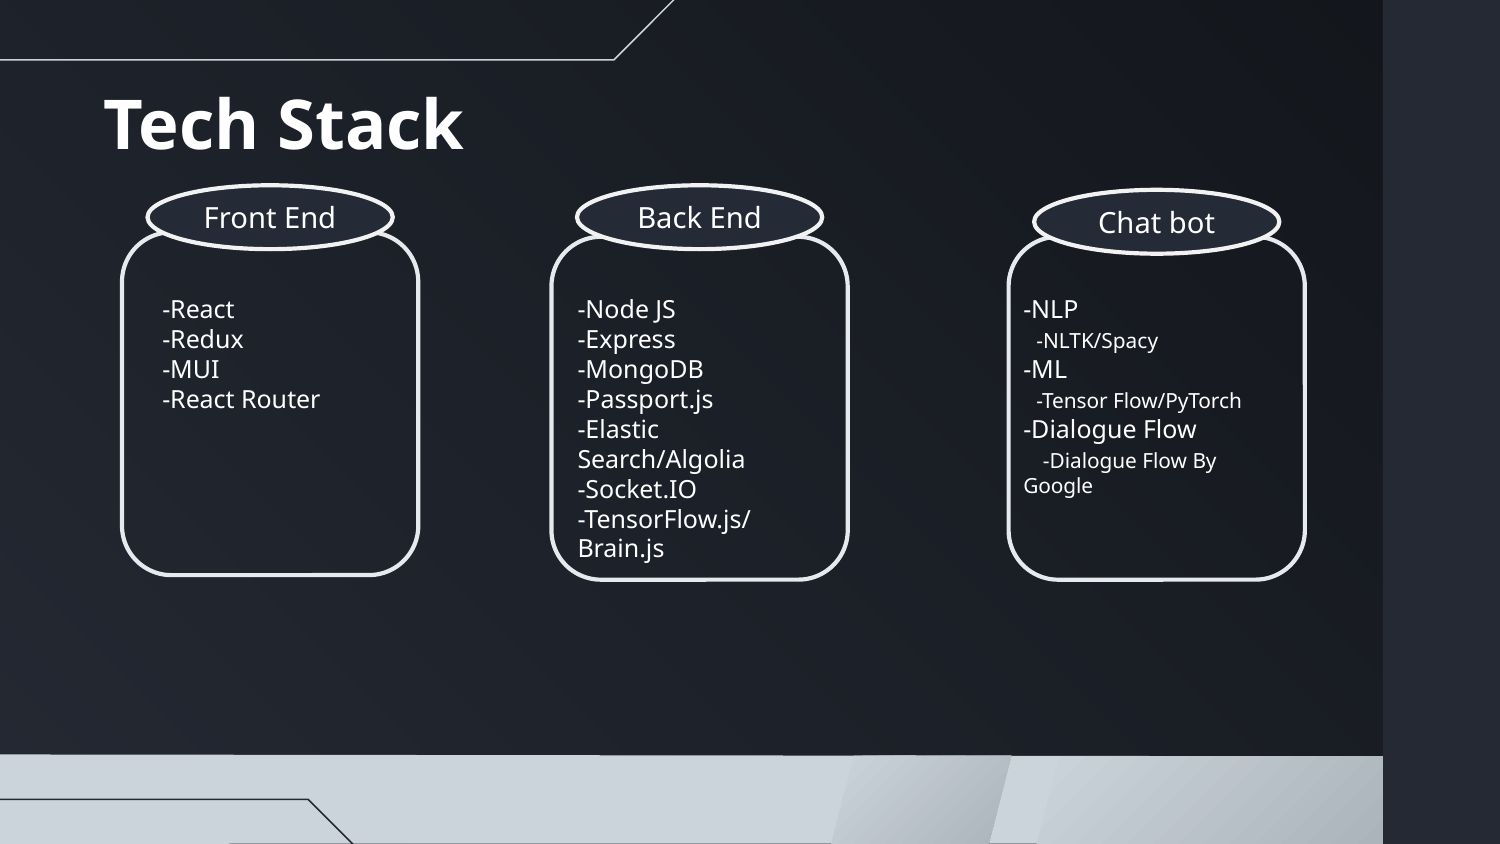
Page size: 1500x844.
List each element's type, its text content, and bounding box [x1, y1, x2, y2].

text_box [119, 232, 421, 578]
text_box [1006, 237, 1307, 582]
text_box Chat bot [1032, 187, 1282, 256]
text_box -Node JS -Express -MongoDB -Passport.js -Elastic Search/Algolia -Socket.IO -TensorFlow.js/Brain.js [562, 286, 848, 601]
text_box -React -Redux -MUI -React Router [147, 286, 390, 421]
text_box [549, 235, 850, 565]
text_box Front End [145, 183, 395, 252]
title Tech Stack [88, 65, 1355, 161]
text_box -NLP -NLTK/Spacy -ML -Tensor Flow/PyTorch -Dialogue Flow -Dialogue Flow By Google [1008, 286, 1300, 506]
text_box Back End [574, 183, 825, 252]
